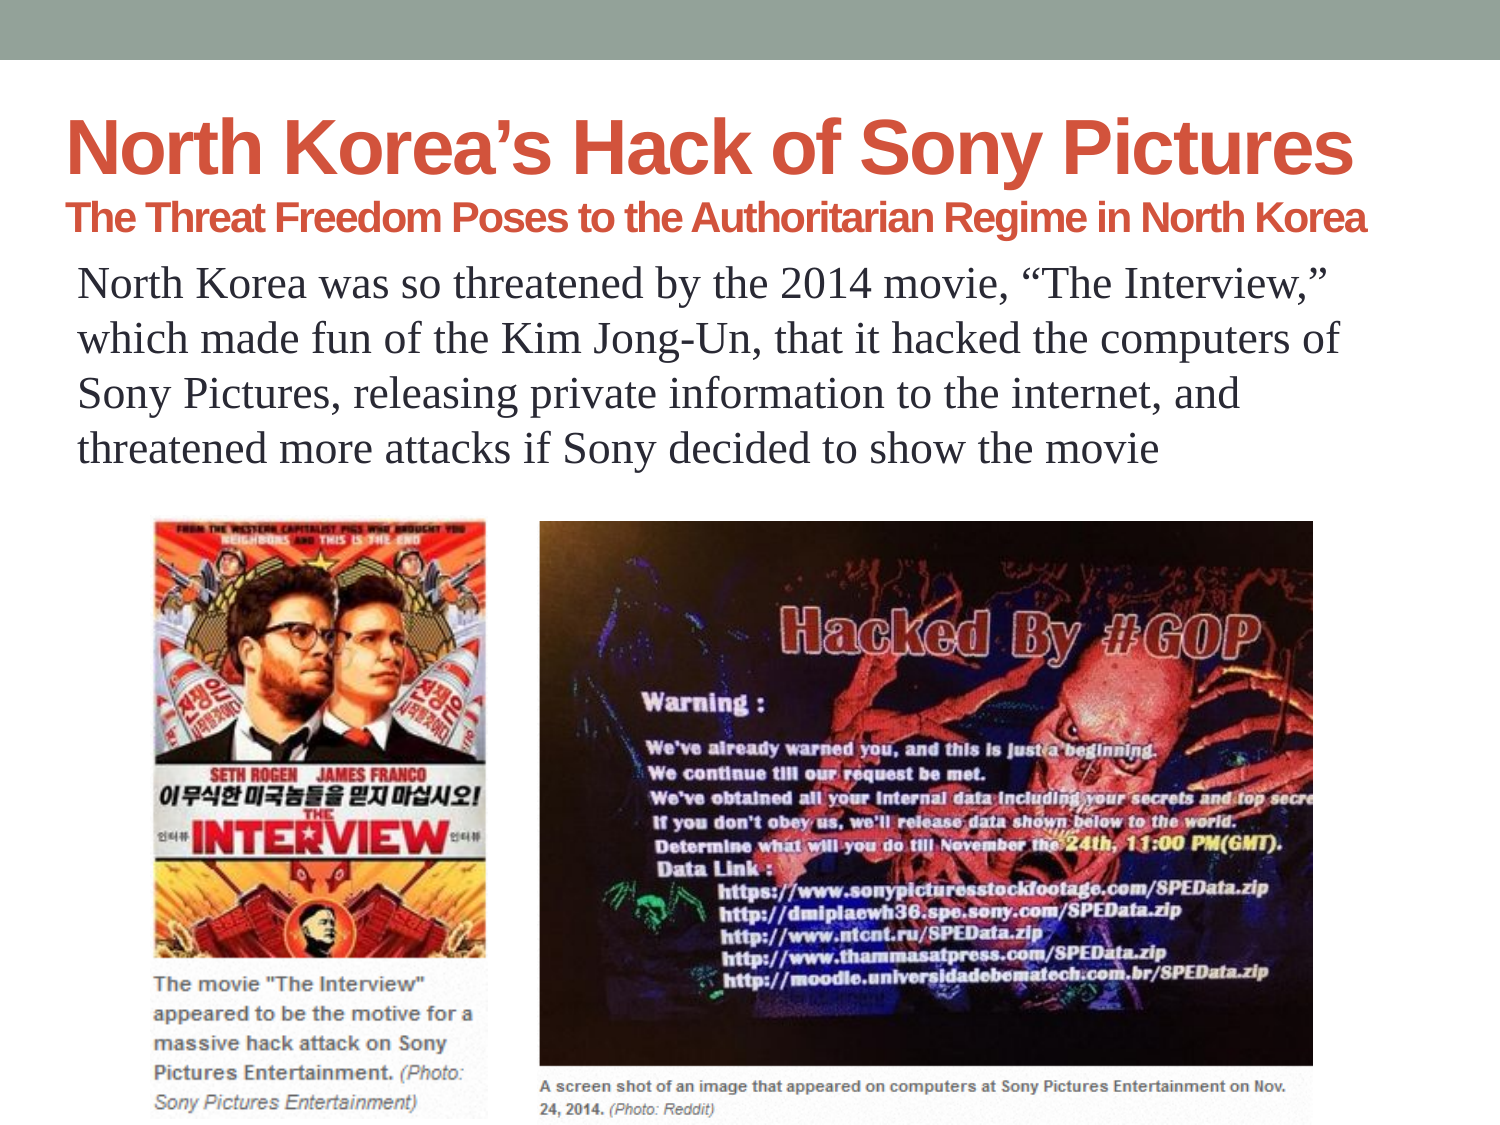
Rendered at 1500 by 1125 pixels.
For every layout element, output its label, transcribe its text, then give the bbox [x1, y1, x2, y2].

text_box North Korea was so threatened by the 2014 movie, “The Interview,” which made fun of the Kim Jong-Un, that it hacked the computers of Sony Pictures, releasing private information to the internet, and threatened more attacks if Sony decided to show the movie [62, 245, 1425, 481]
picture [537, 521, 1313, 1125]
picture [149, 515, 488, 1119]
title North Korea’s Hack of Sony Pictures The Threat Freedom Poses to the Authoritarian Regime in North Korea [50, 87, 1400, 250]
